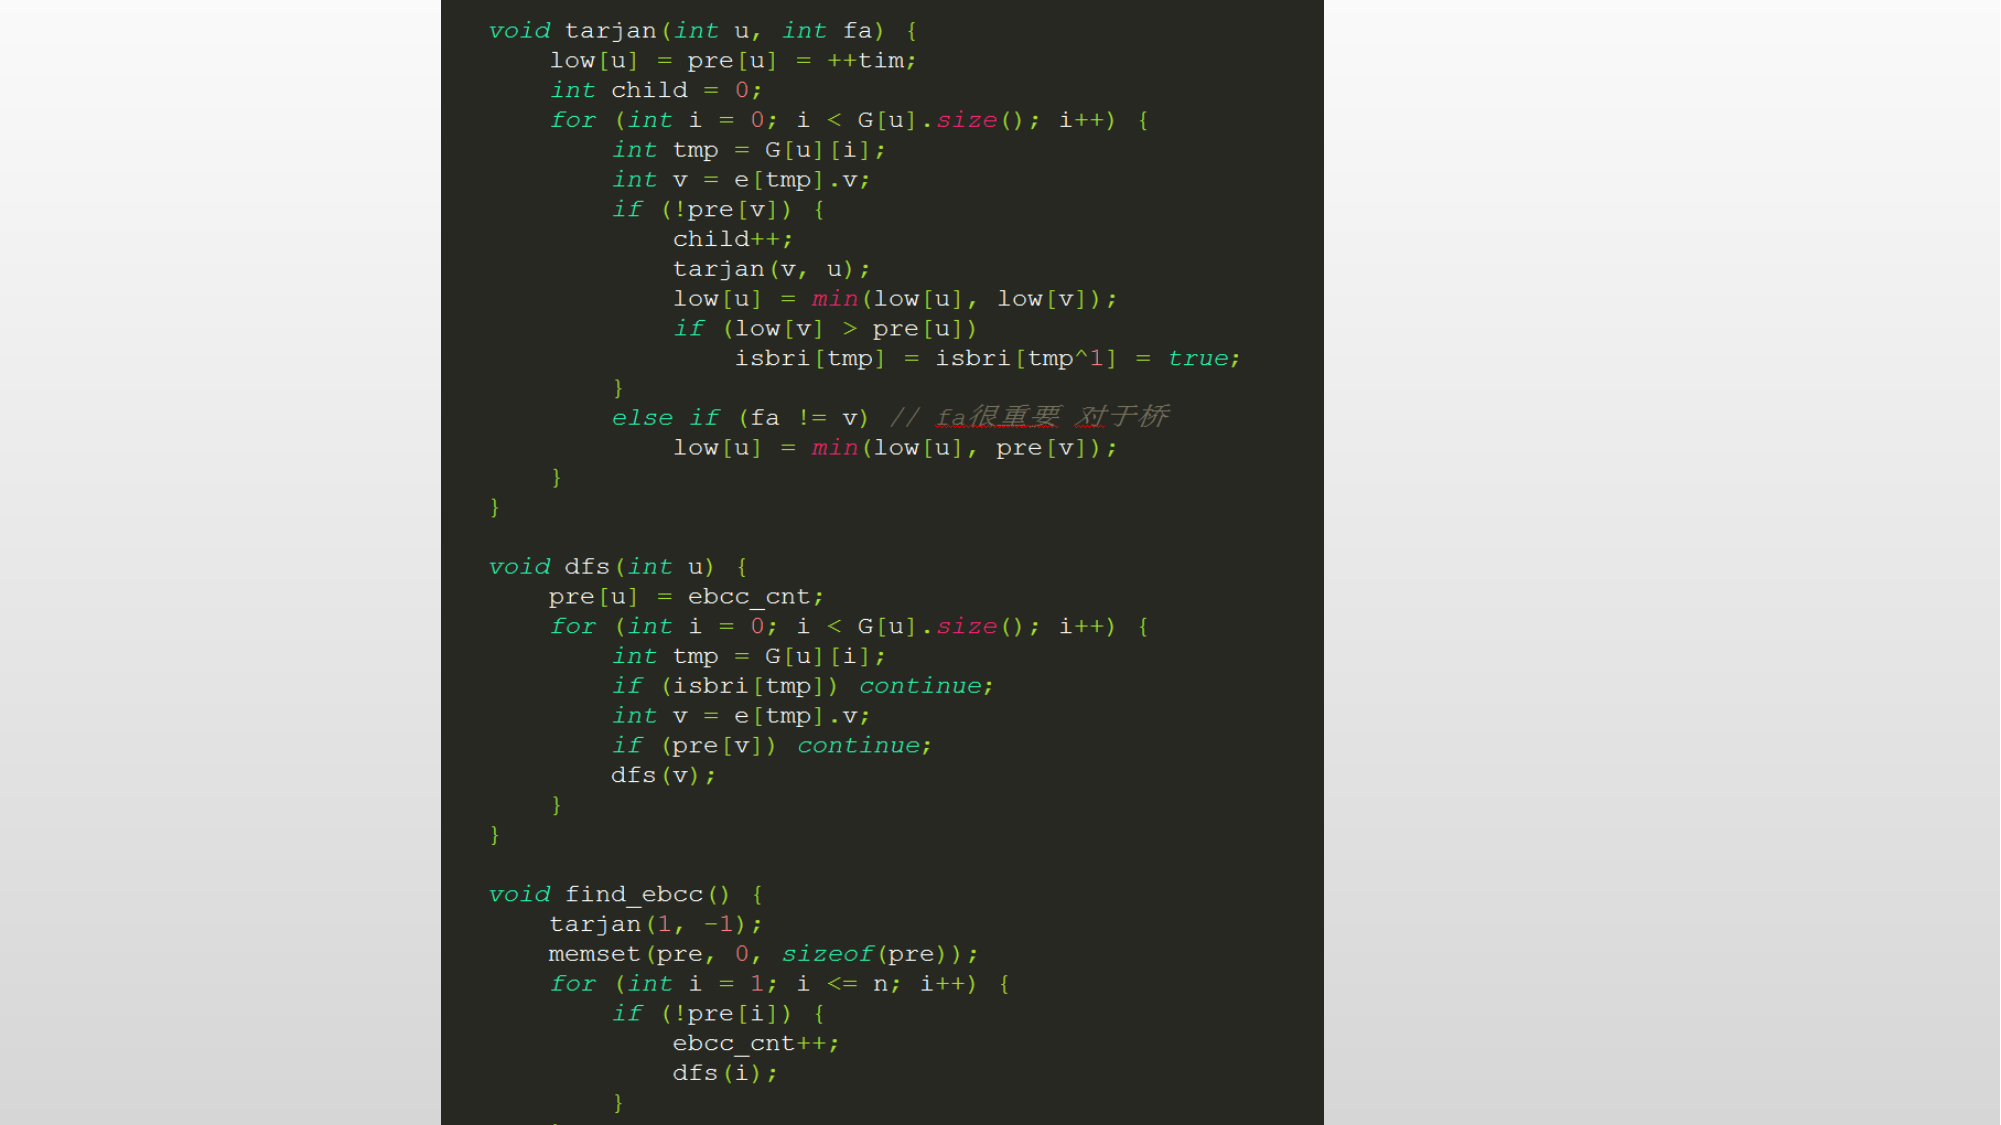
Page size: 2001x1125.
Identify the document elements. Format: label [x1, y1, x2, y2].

picture [440, 0, 1324, 1125]
